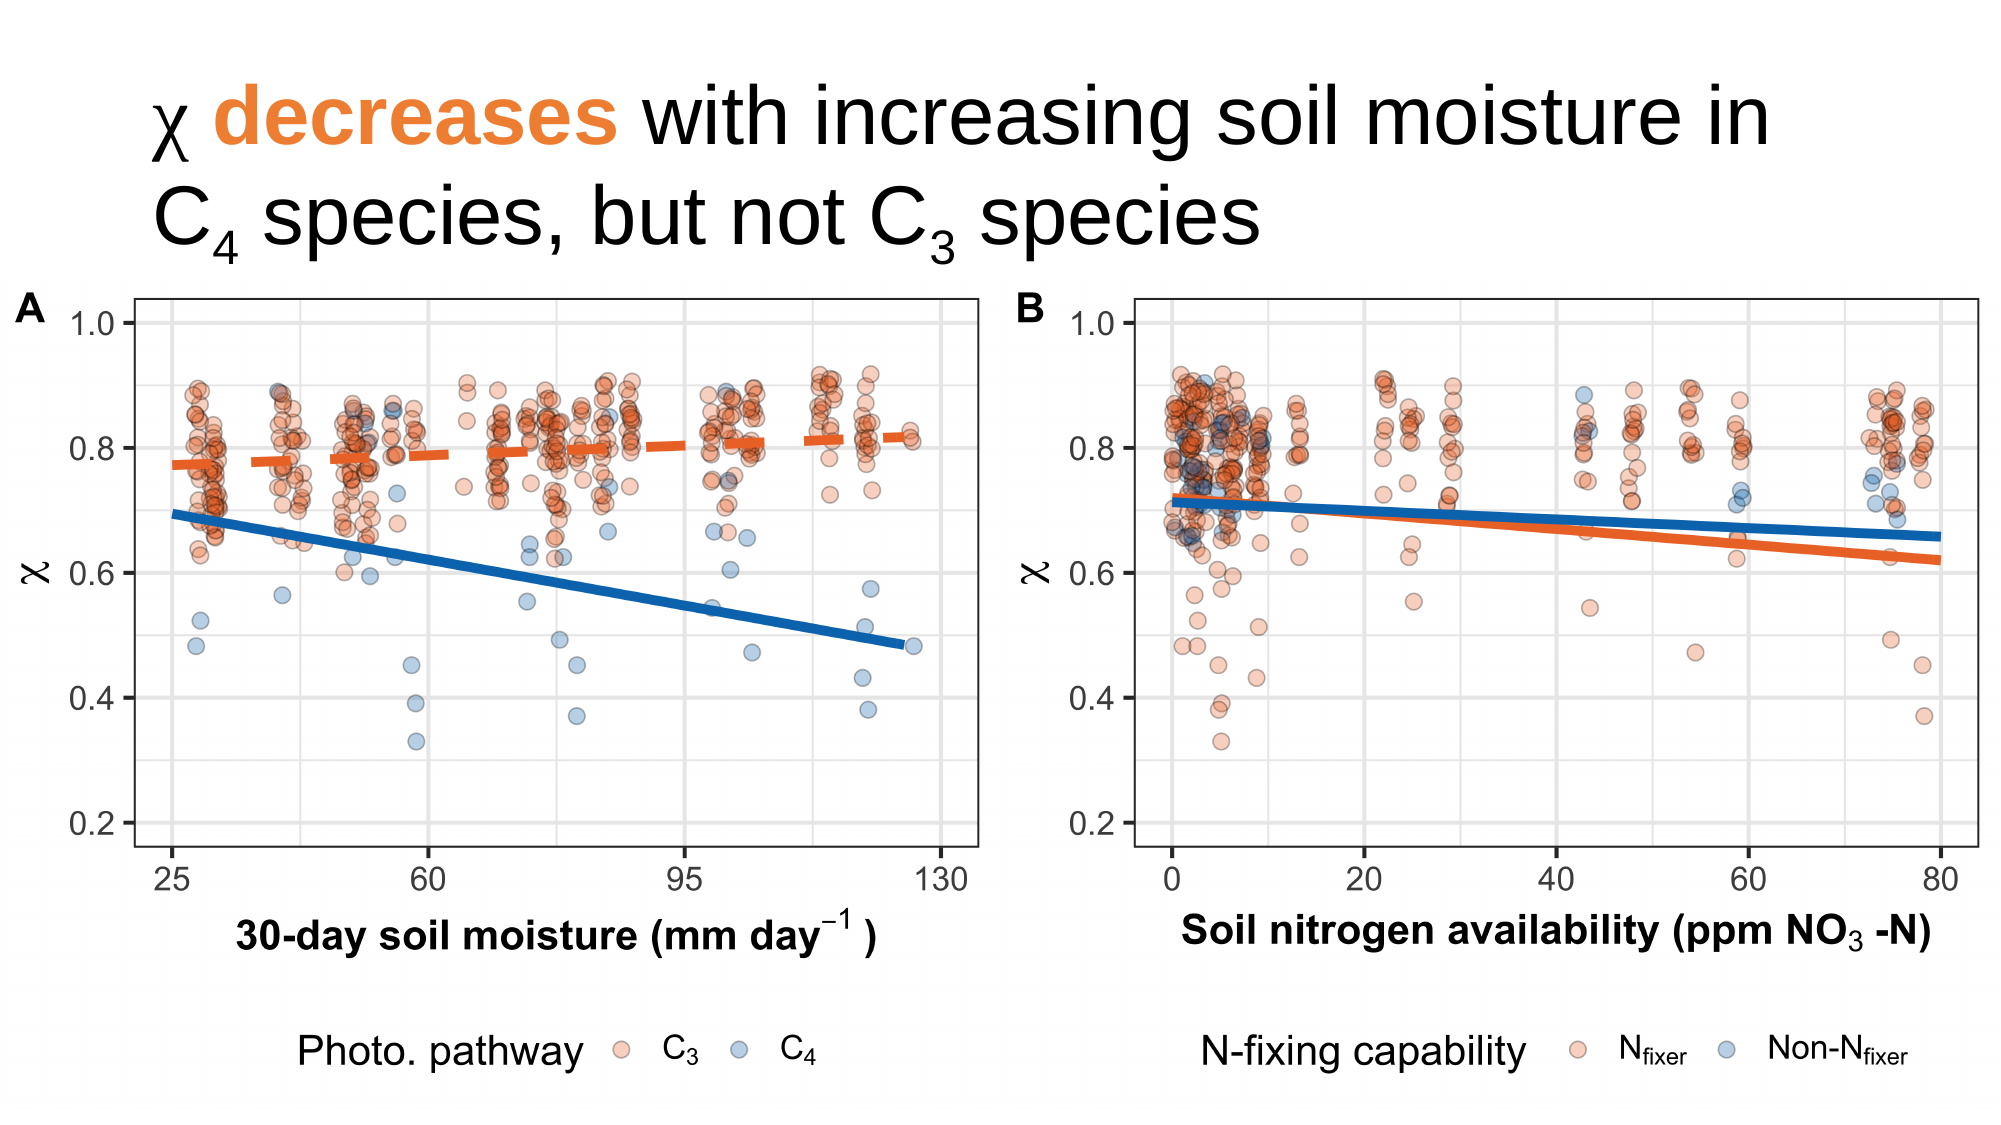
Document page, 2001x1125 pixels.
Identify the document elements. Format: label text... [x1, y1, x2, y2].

picture [0, 277, 2000, 1111]
title χ decreases with increasing soil moisture in C4 species, but not C3 species [137, 59, 1863, 277]
